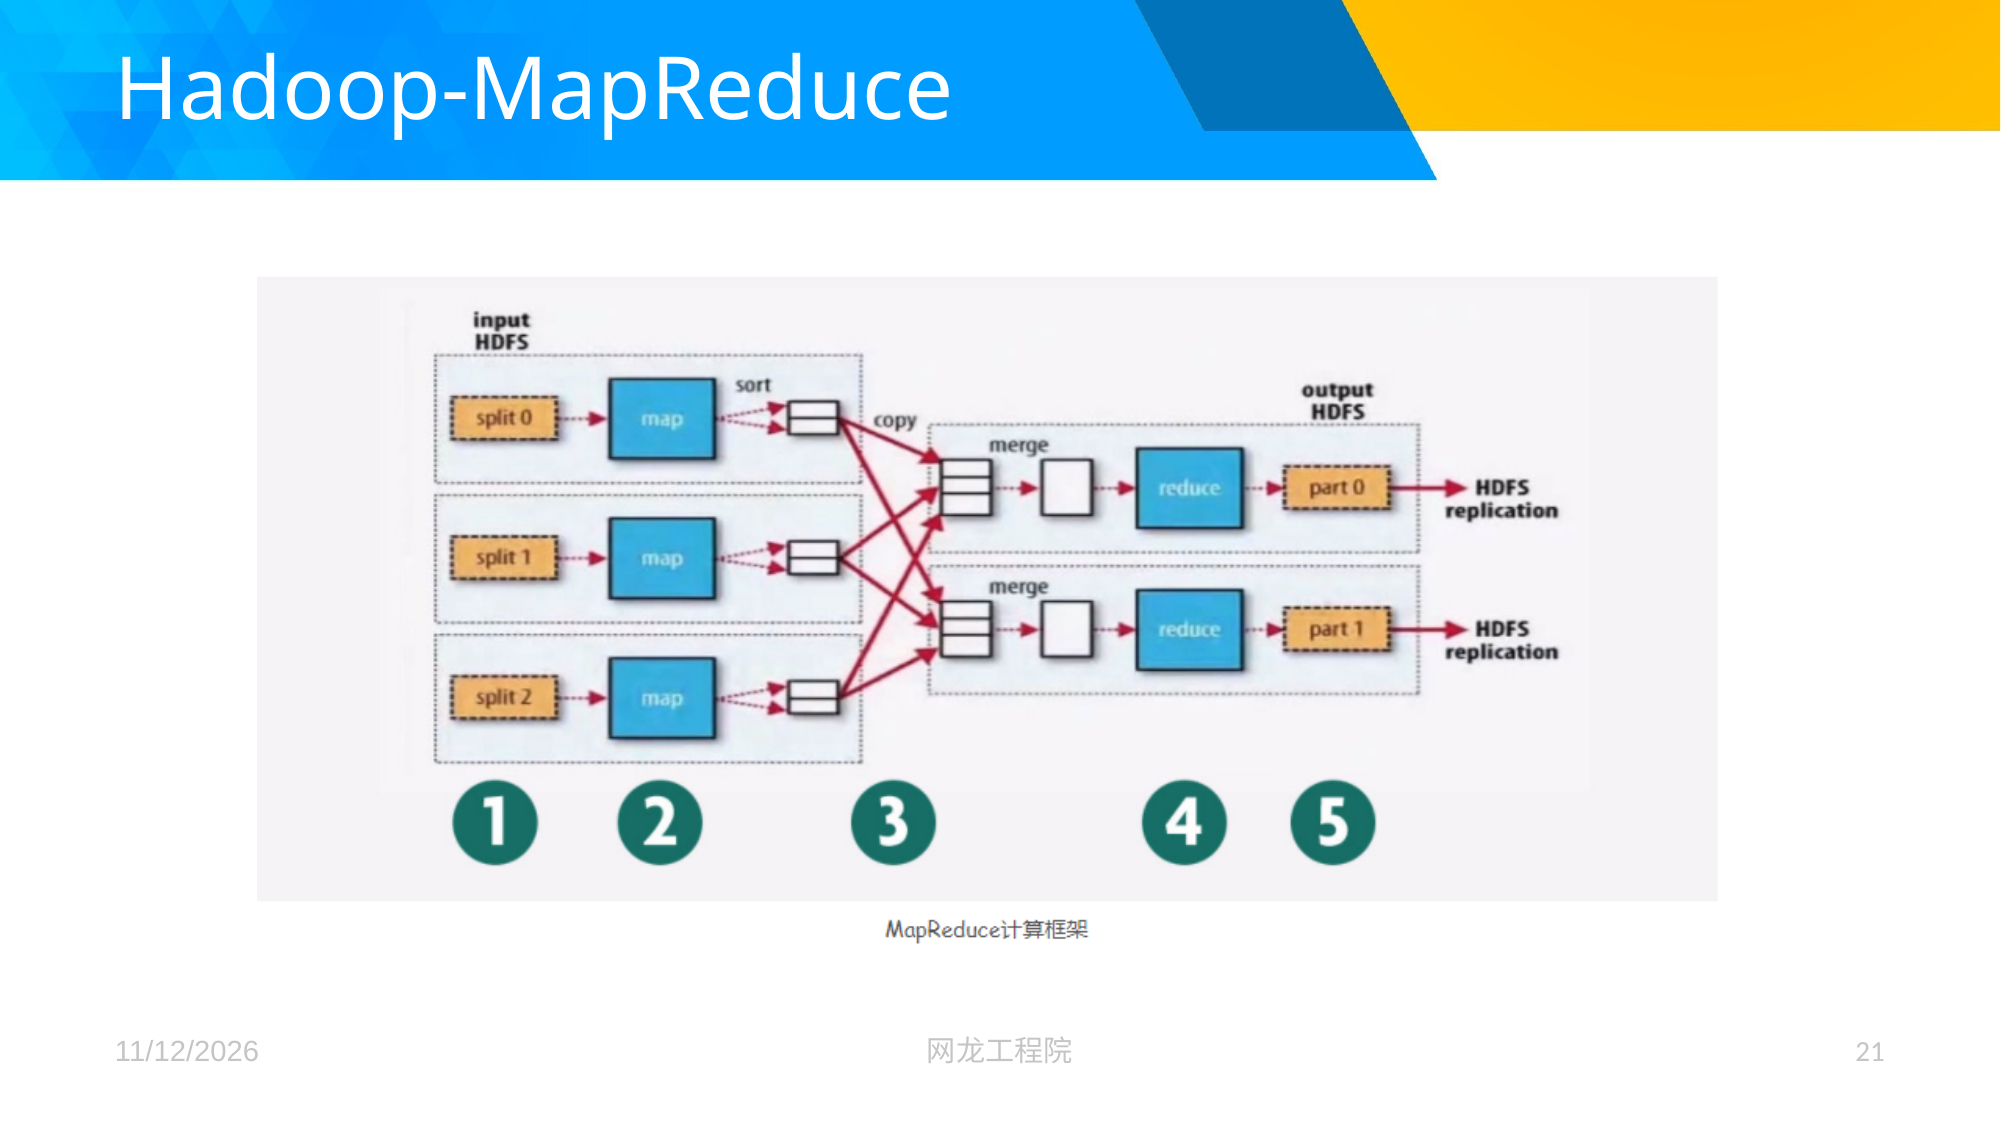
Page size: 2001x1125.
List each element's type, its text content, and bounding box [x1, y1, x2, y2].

footer 网龙工程院 [683, 1024, 1317, 1103]
slide_number 21 [1433, 1024, 1900, 1103]
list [257, 263, 1743, 950]
picture [0, 0, 2001, 1125]
title Hadoop-MapReduce [99, 36, 1619, 147]
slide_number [99, 1024, 567, 1103]
